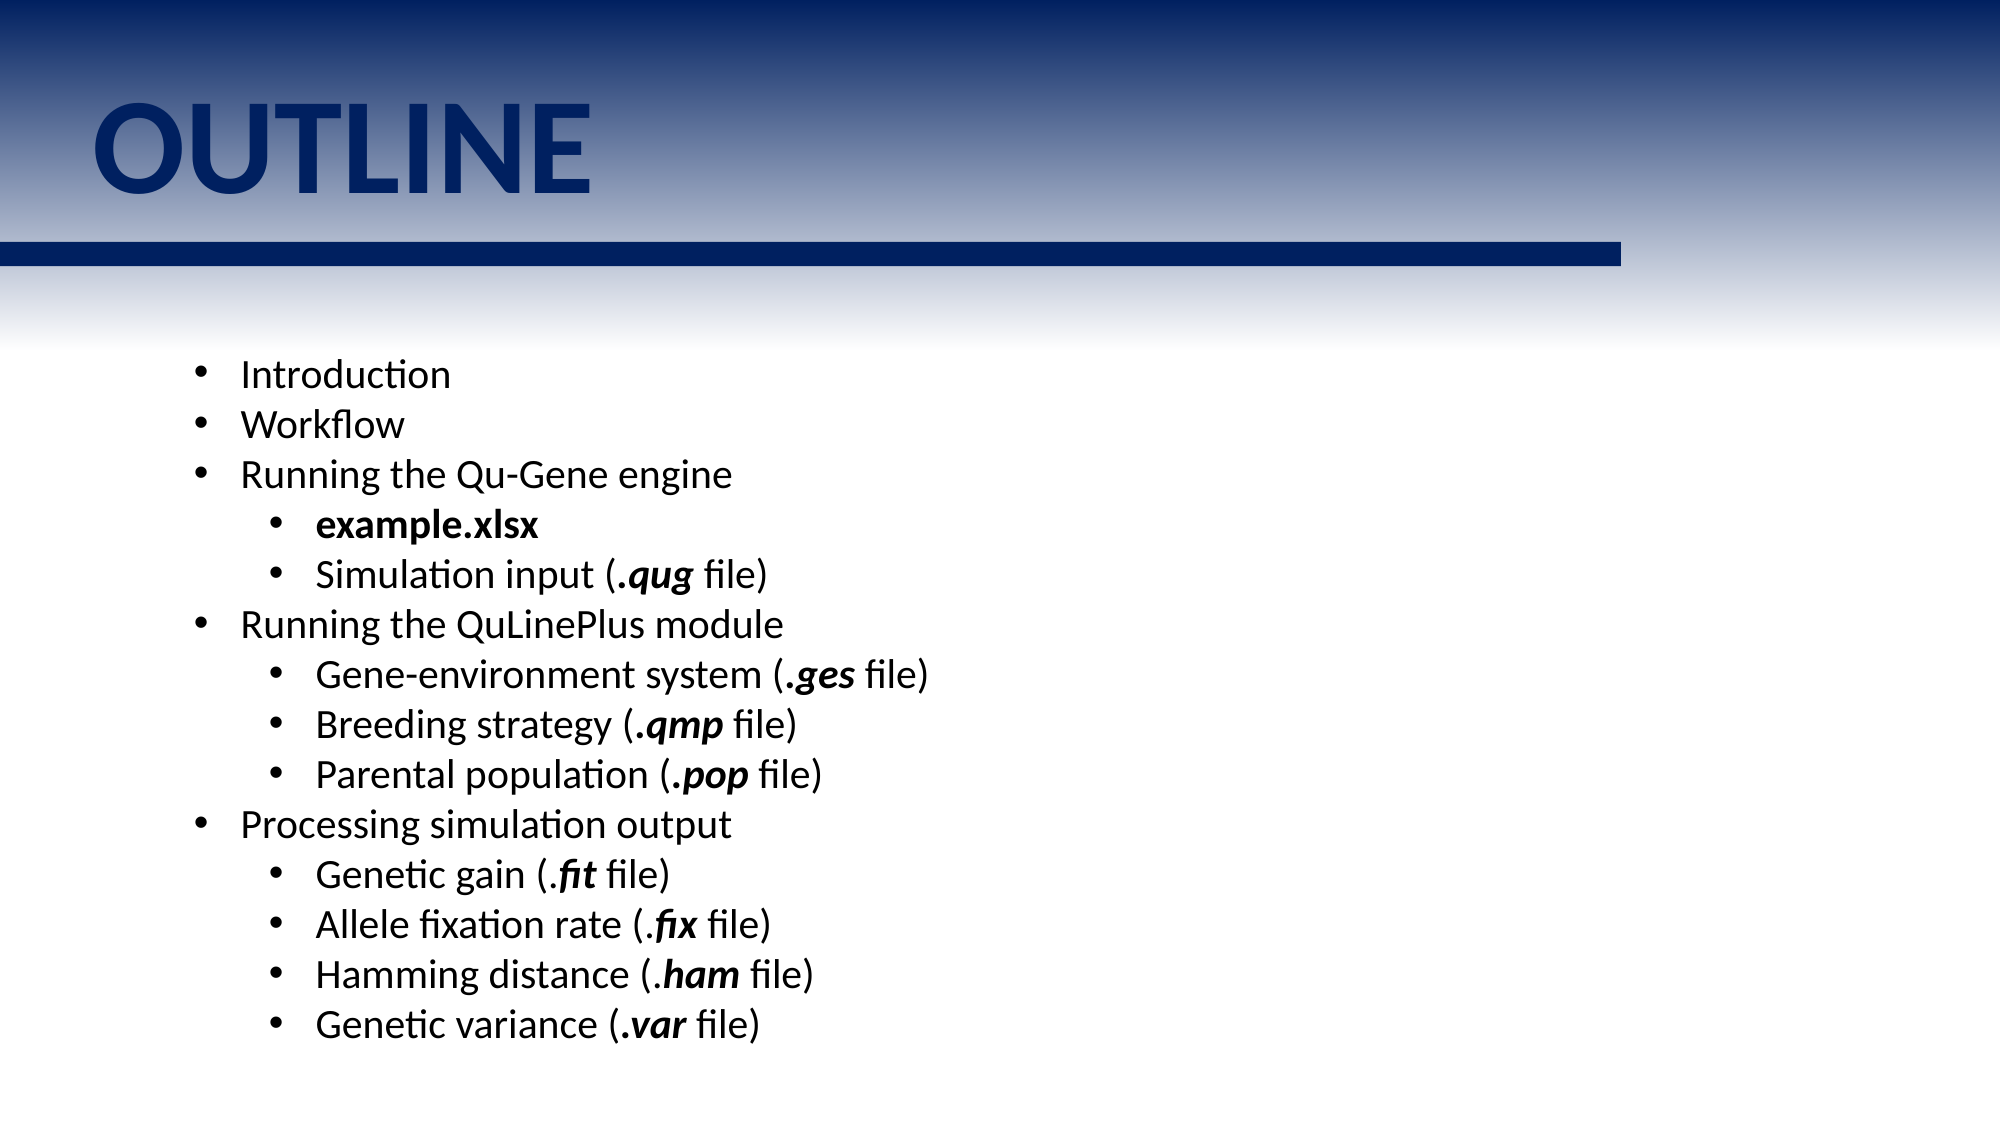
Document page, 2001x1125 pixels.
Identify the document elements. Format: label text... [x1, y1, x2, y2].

text_box OUTLINE [77, 48, 1515, 229]
text_box [0, 241, 1622, 267]
text_box Introduction Workflow Running the Qu-Gene engine example.xlsx Simulation input (.qug file) Running the QuLinePlus module Gene-environment system (.ges file) Breeding strategy (.qmp file) Parental population (.pop file) Processing simulation output Genetic gain (.fit file) Allele fixation rate (.fix file) Hamming distance (.ham file) Genetic variance (.var file) [179, 339, 1757, 1055]
